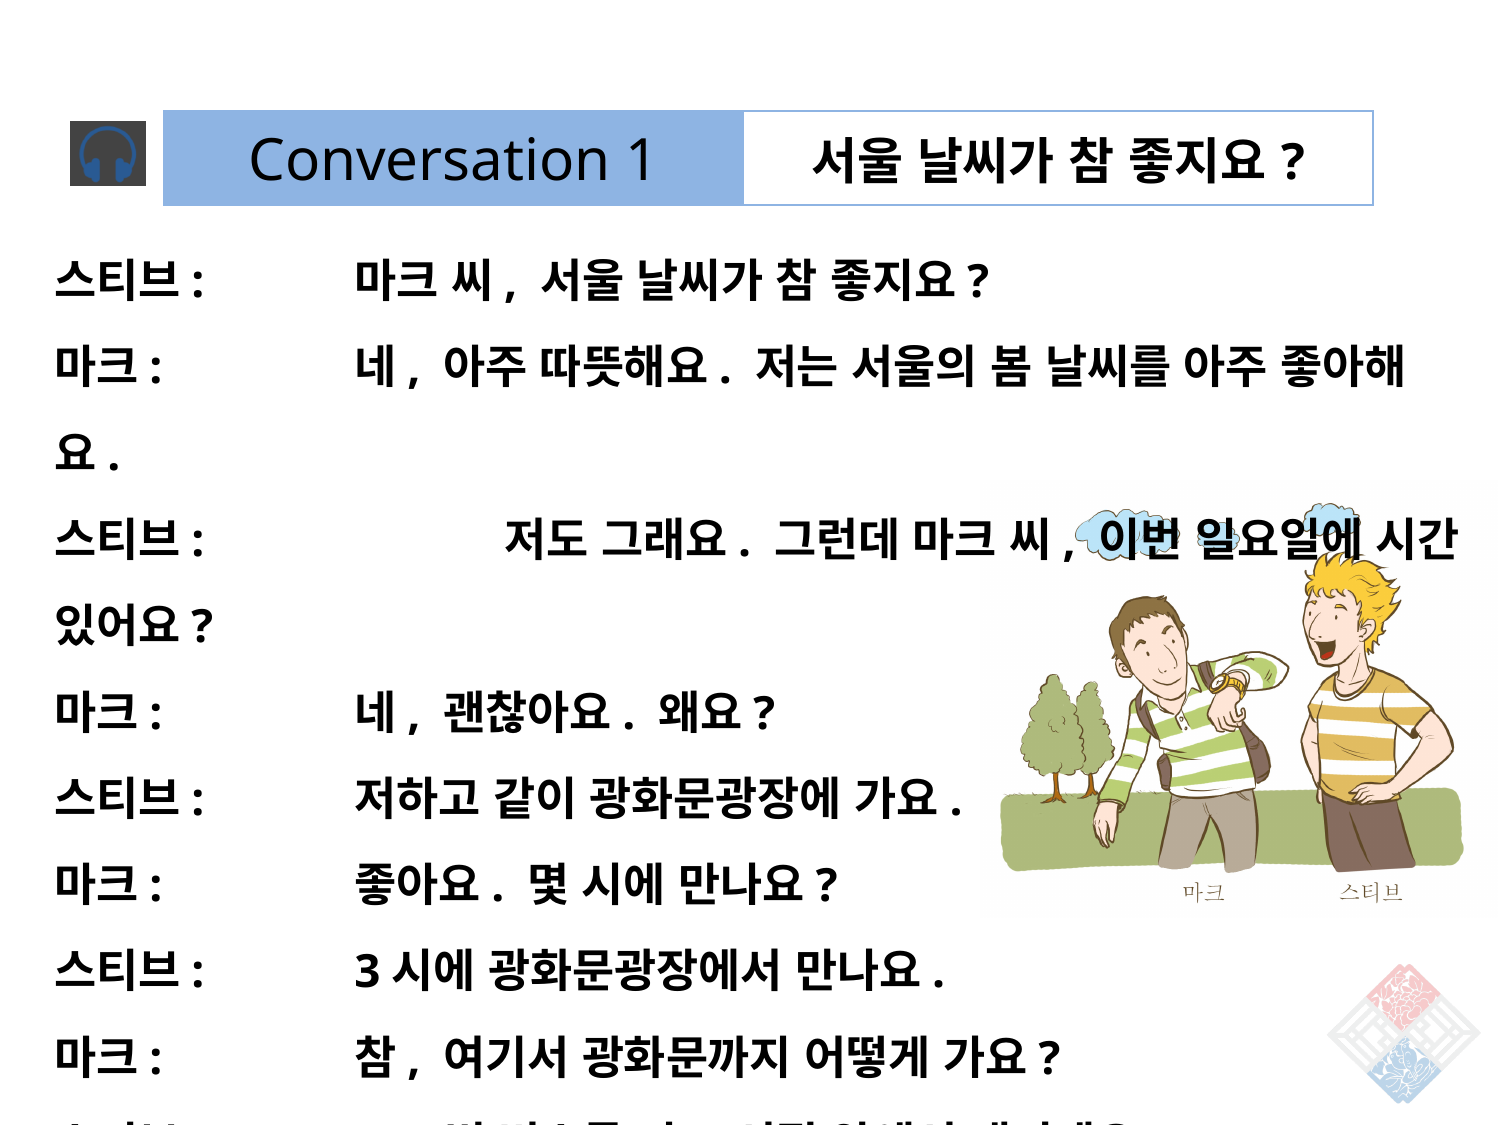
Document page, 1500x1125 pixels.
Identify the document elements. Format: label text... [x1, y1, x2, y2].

table_header Conversation 1 [165, 112, 742, 204]
text_box 스티브: 마크 씨, 서울 날씨가 참 좋지요? 마크: 네, 아주 따뜻해요. 저는 서울의 봄 날씨를 아주 좋아해요. 스티브: 저도 그래요. 그런데 마크 씨, 이번 일요일에 시간 있어요? 마크: 네, 괜찮아요. 왜요? 스티브: 저하고 같이 광화문광장에 가요. 마크: 좋아요. 몇 시에 만나요? 스티브: 3시에 광화문광장에서 만나요. 마크: 참, 여기서 광화문까지 어떻게 가요? 스티브: 162번 버스를 타고 서점 앞에서 내리세요. 광화문광장은 서점 건너편에 있어요. [39, 213, 1477, 1125]
picture [68, 119, 147, 187]
picture [980, 480, 1498, 918]
table_header 서울 날씨가 참 좋지요? [744, 112, 1372, 204]
